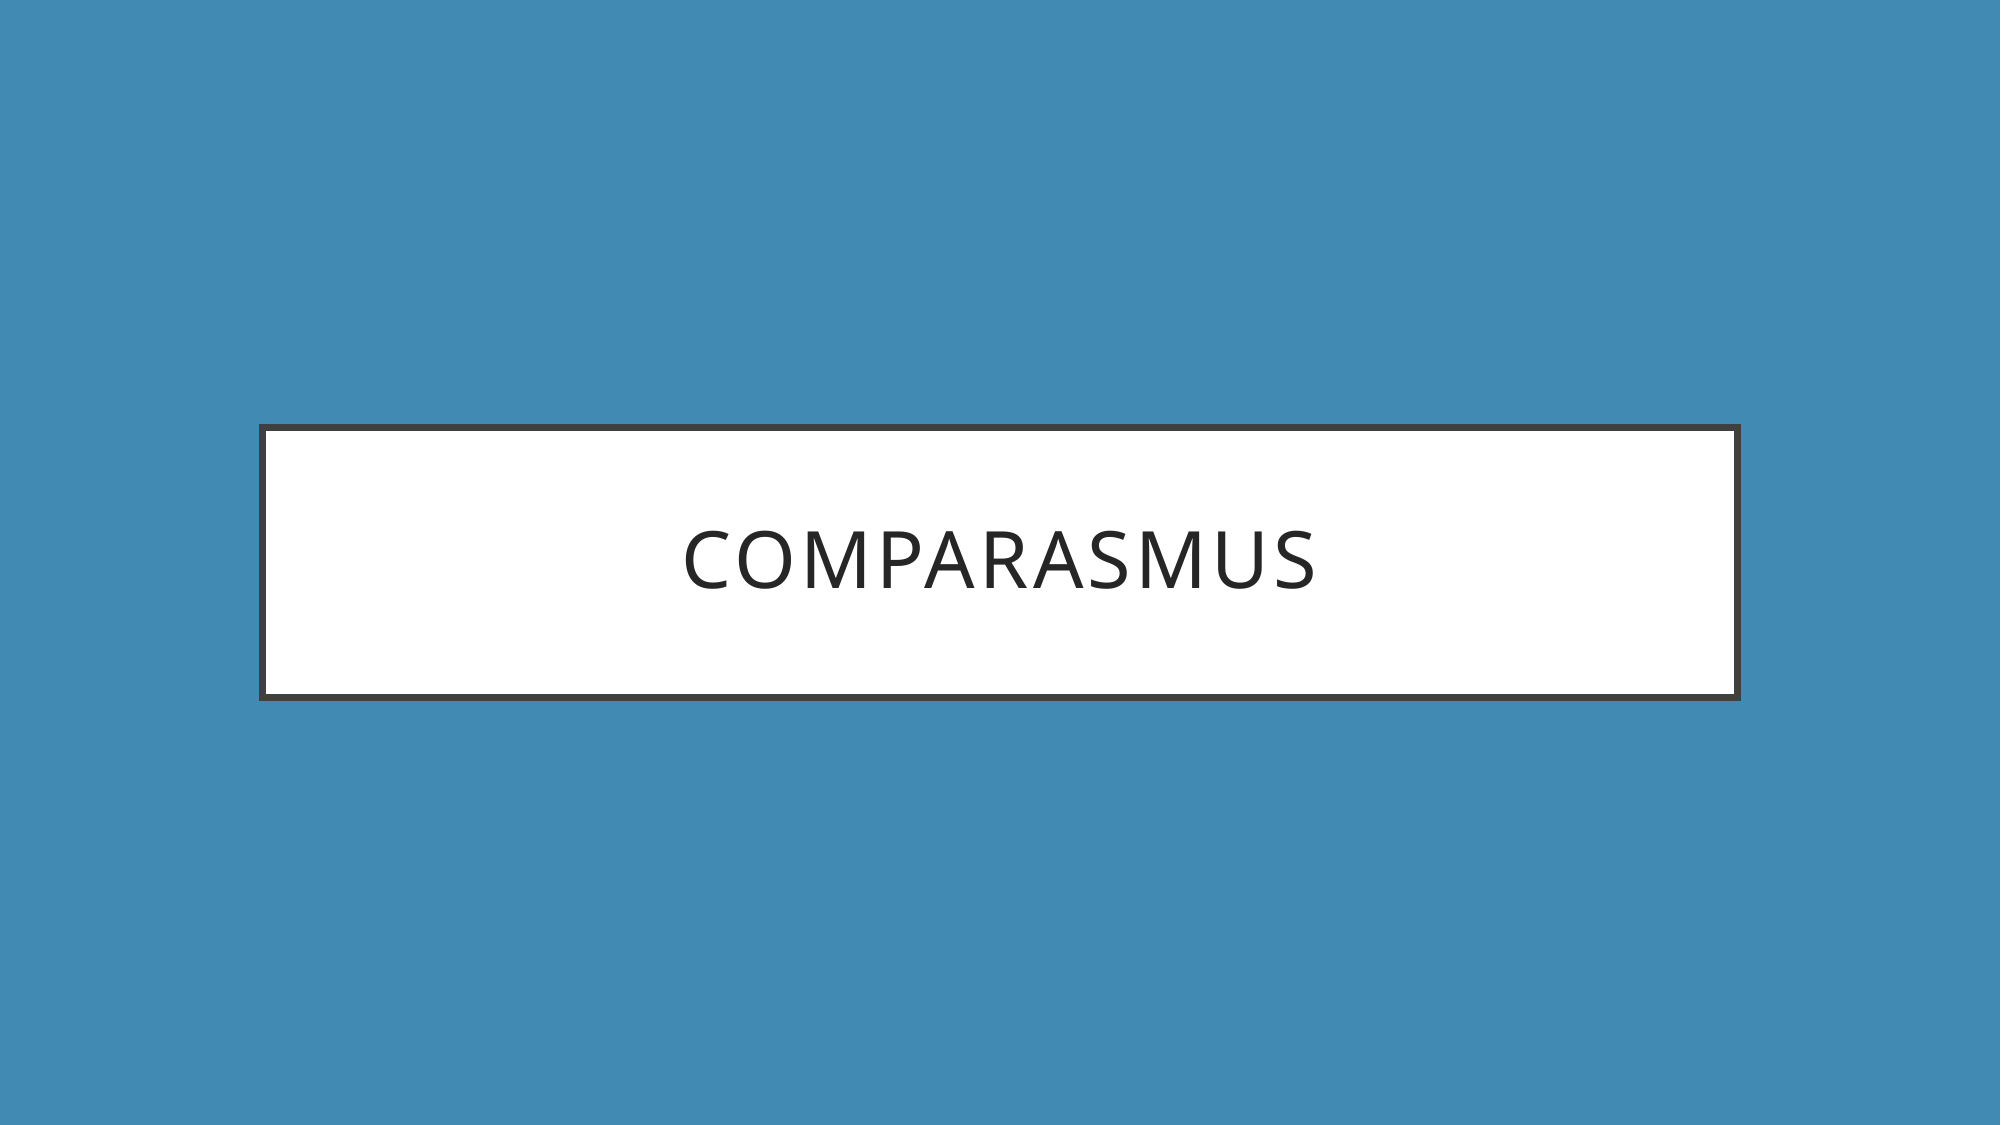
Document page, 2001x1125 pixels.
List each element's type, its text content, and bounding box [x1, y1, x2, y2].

title COMPARASMUS [259, 424, 1741, 701]
